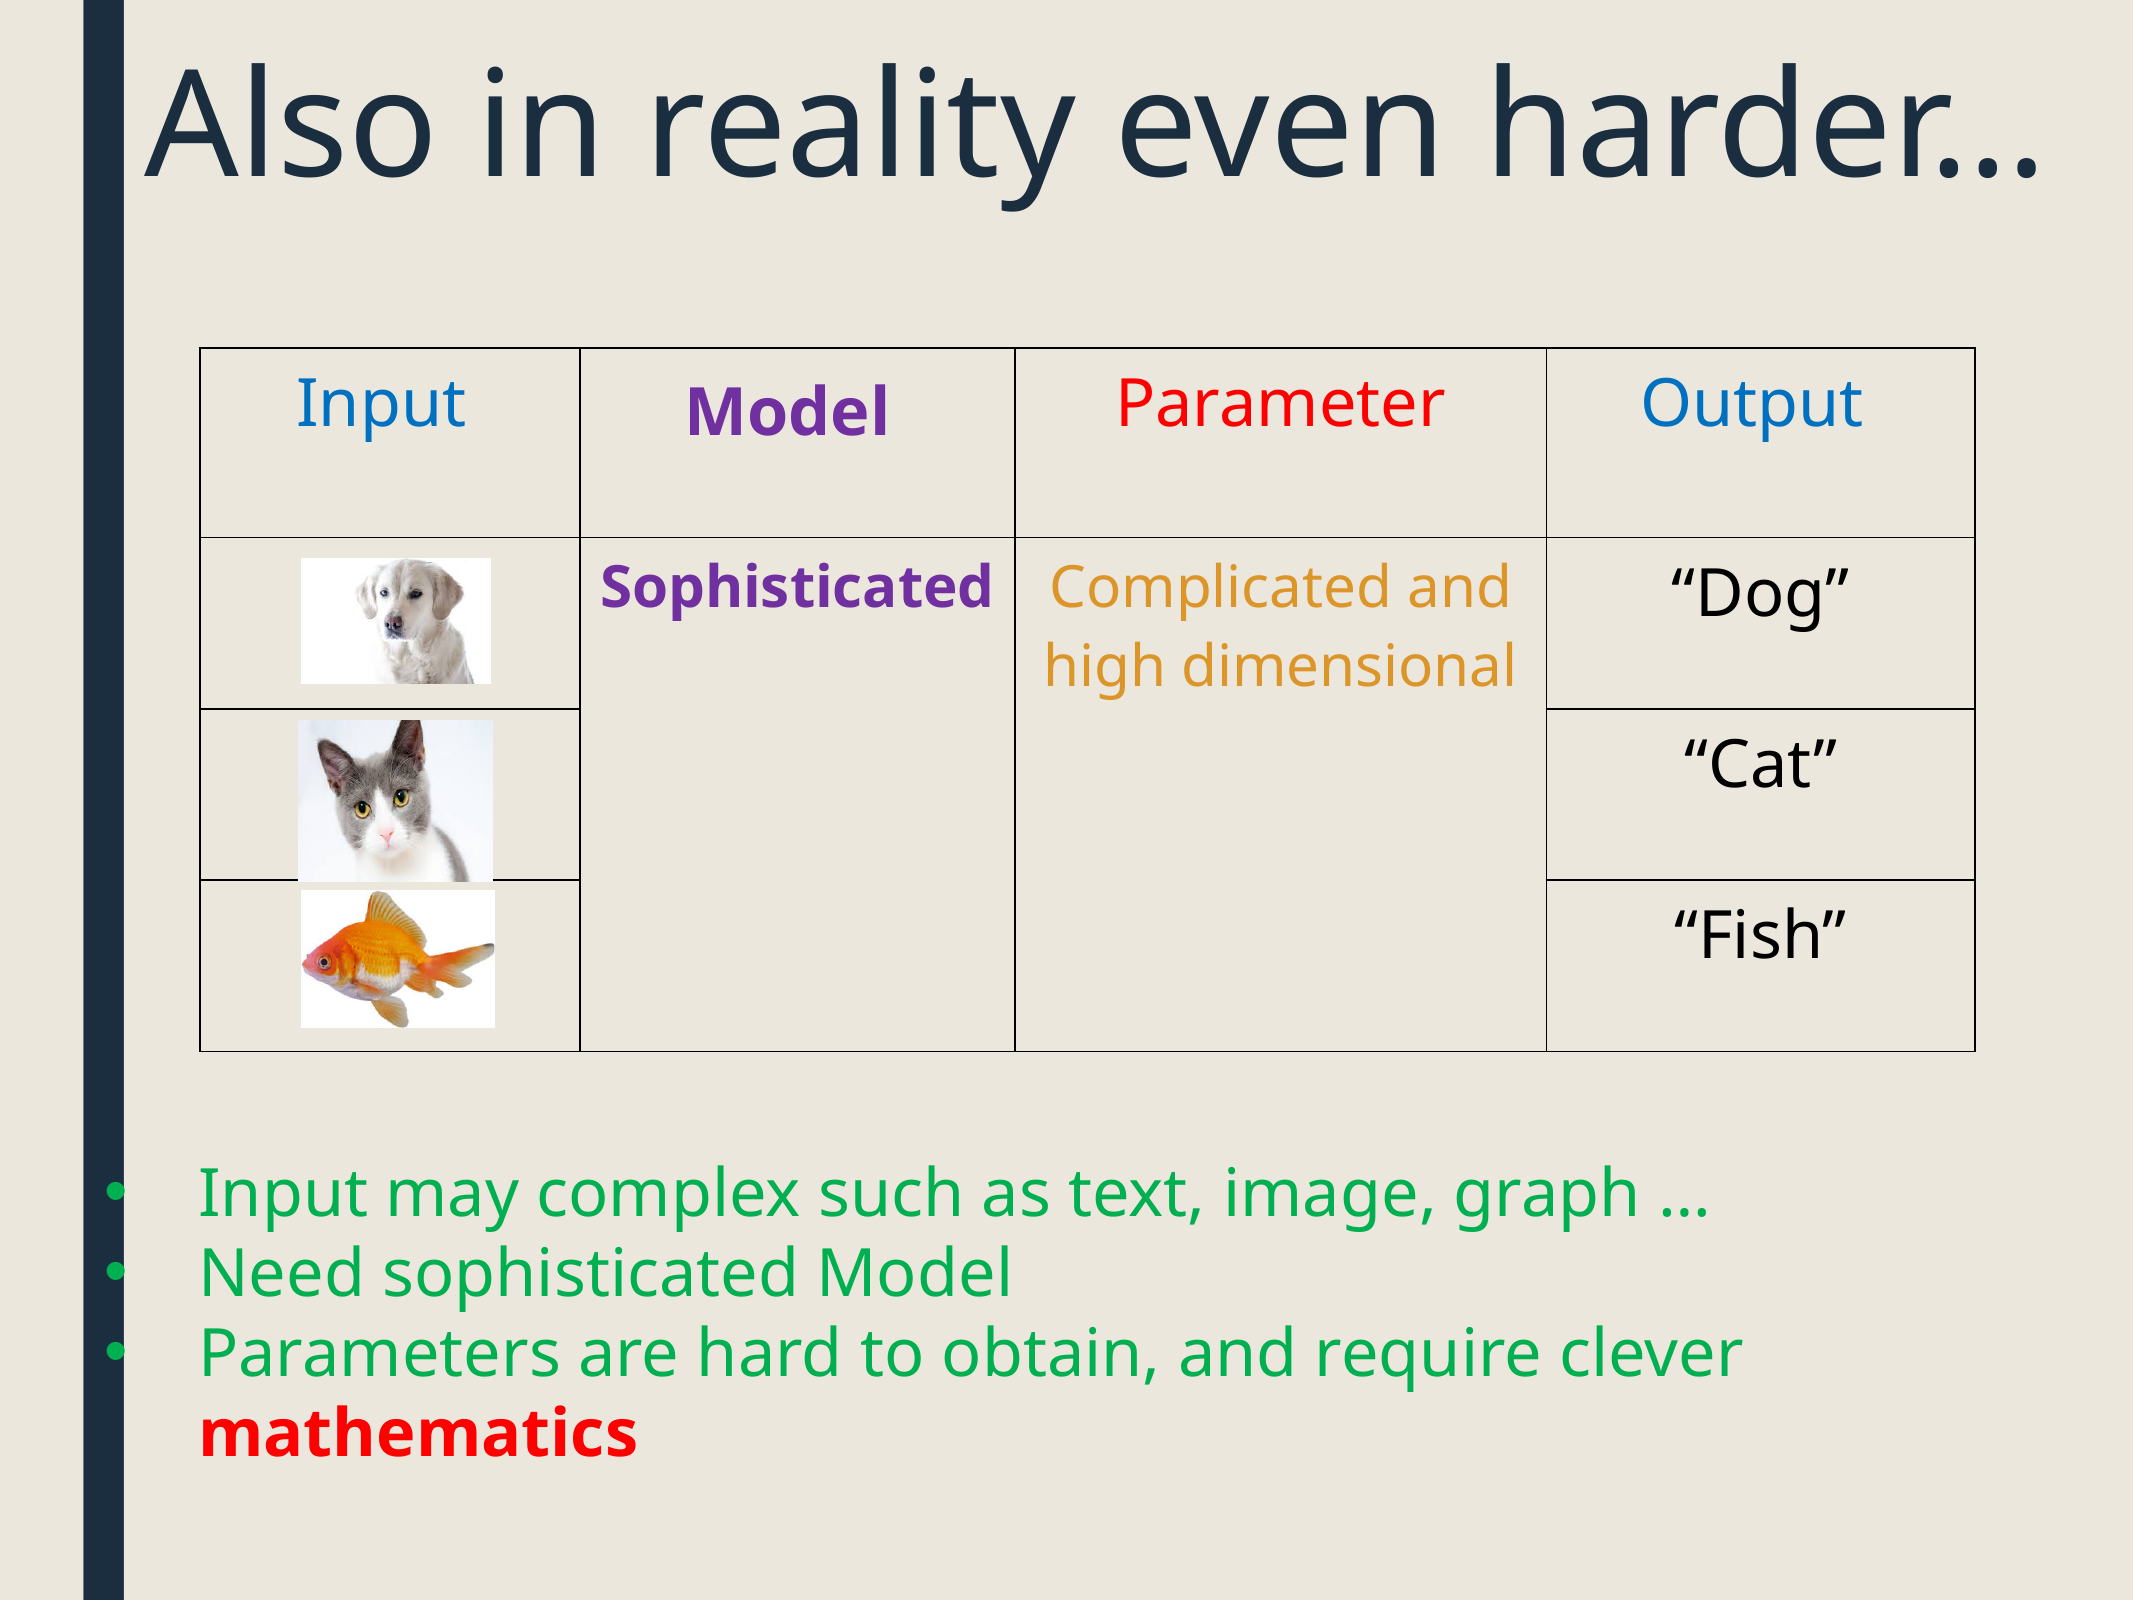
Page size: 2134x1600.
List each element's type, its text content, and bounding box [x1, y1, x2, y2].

text_box Input may complex such as text, image, graph … Need sophisticated Model Parameters are hard to obtain, and require clever mathematics [96, 1141, 2018, 1479]
table_cell “Dog” [1547, 538, 1974, 708]
table_header Model [581, 349, 1014, 537]
table_cell [201, 710, 579, 879]
picture [298, 720, 493, 882]
title Also in reality even harder… [129, 41, 2134, 442]
table_cell “Cat” [1547, 710, 1974, 879]
table_cell Sophisticated [581, 538, 1014, 1051]
table_header Output [1547, 349, 1974, 537]
table_cell “Fish” [1547, 881, 1974, 1051]
table_header Parameter [1016, 349, 1546, 537]
picture [301, 890, 495, 1028]
table_cell Complicated and high dimensional [1016, 538, 1546, 1051]
table_cell [201, 538, 579, 708]
table_header Input [201, 349, 579, 537]
picture [300, 558, 491, 684]
table_cell [201, 881, 579, 1051]
